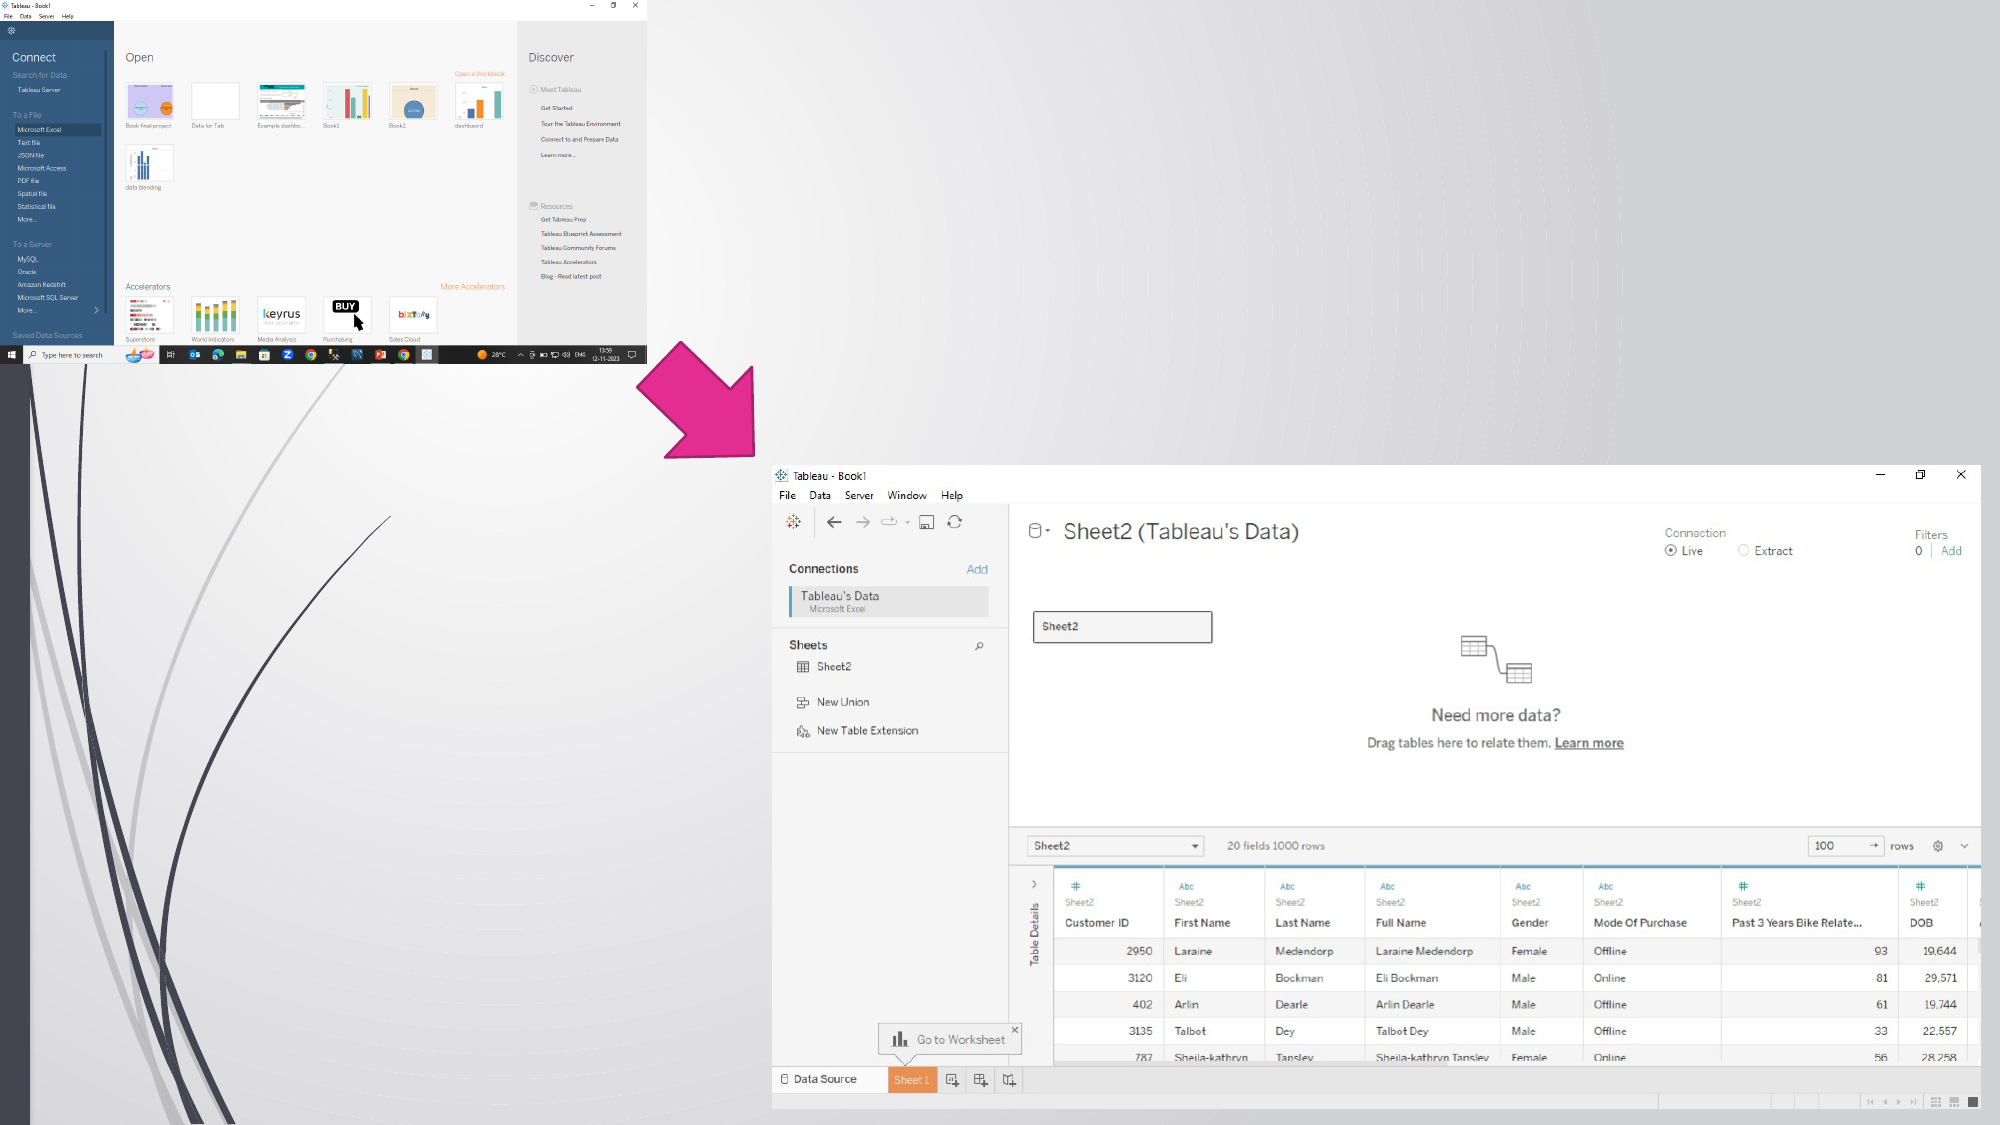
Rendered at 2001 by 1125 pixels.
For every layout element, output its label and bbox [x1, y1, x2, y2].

picture [0, 0, 647, 364]
picture [772, 465, 1981, 1110]
text_box [636, 340, 756, 459]
